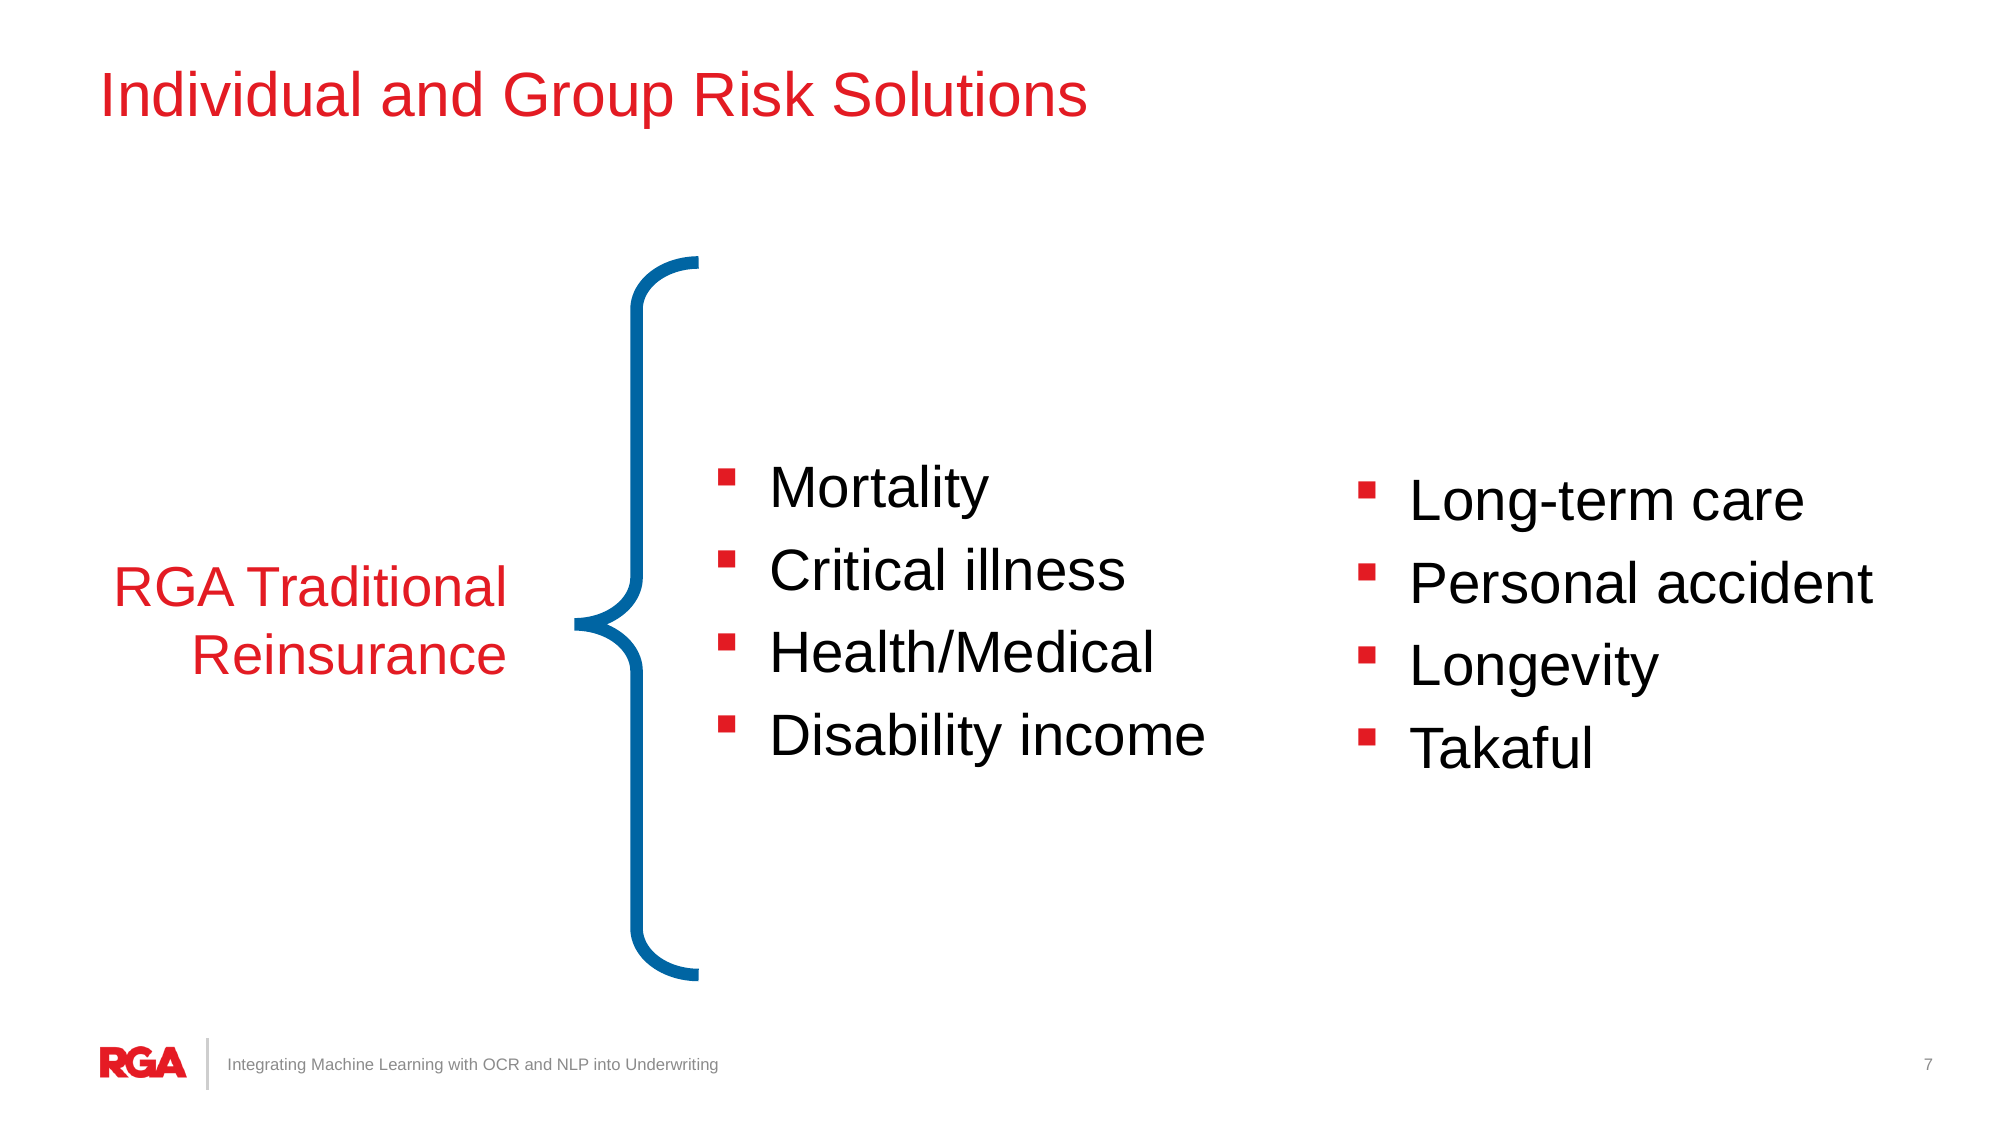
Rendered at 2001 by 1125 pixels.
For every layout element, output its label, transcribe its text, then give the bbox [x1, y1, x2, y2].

text_box RGA Traditional Reinsurance [0, 542, 523, 693]
slide_number 7 [1844, 1033, 1934, 1094]
text_box Mortality Critical illness Health/Medical Disability income [698, 222, 1302, 989]
text_box [574, 261, 699, 976]
title Individual and Group Risk Solutions [99, 59, 1932, 138]
picture [100, 1046, 187, 1078]
text_box Long-term care Personal accident Longevity Takaful [1338, 235, 1942, 1002]
footer Integrating Machine Learning with OCR and NLP into Underwriting [227, 1033, 1338, 1094]
